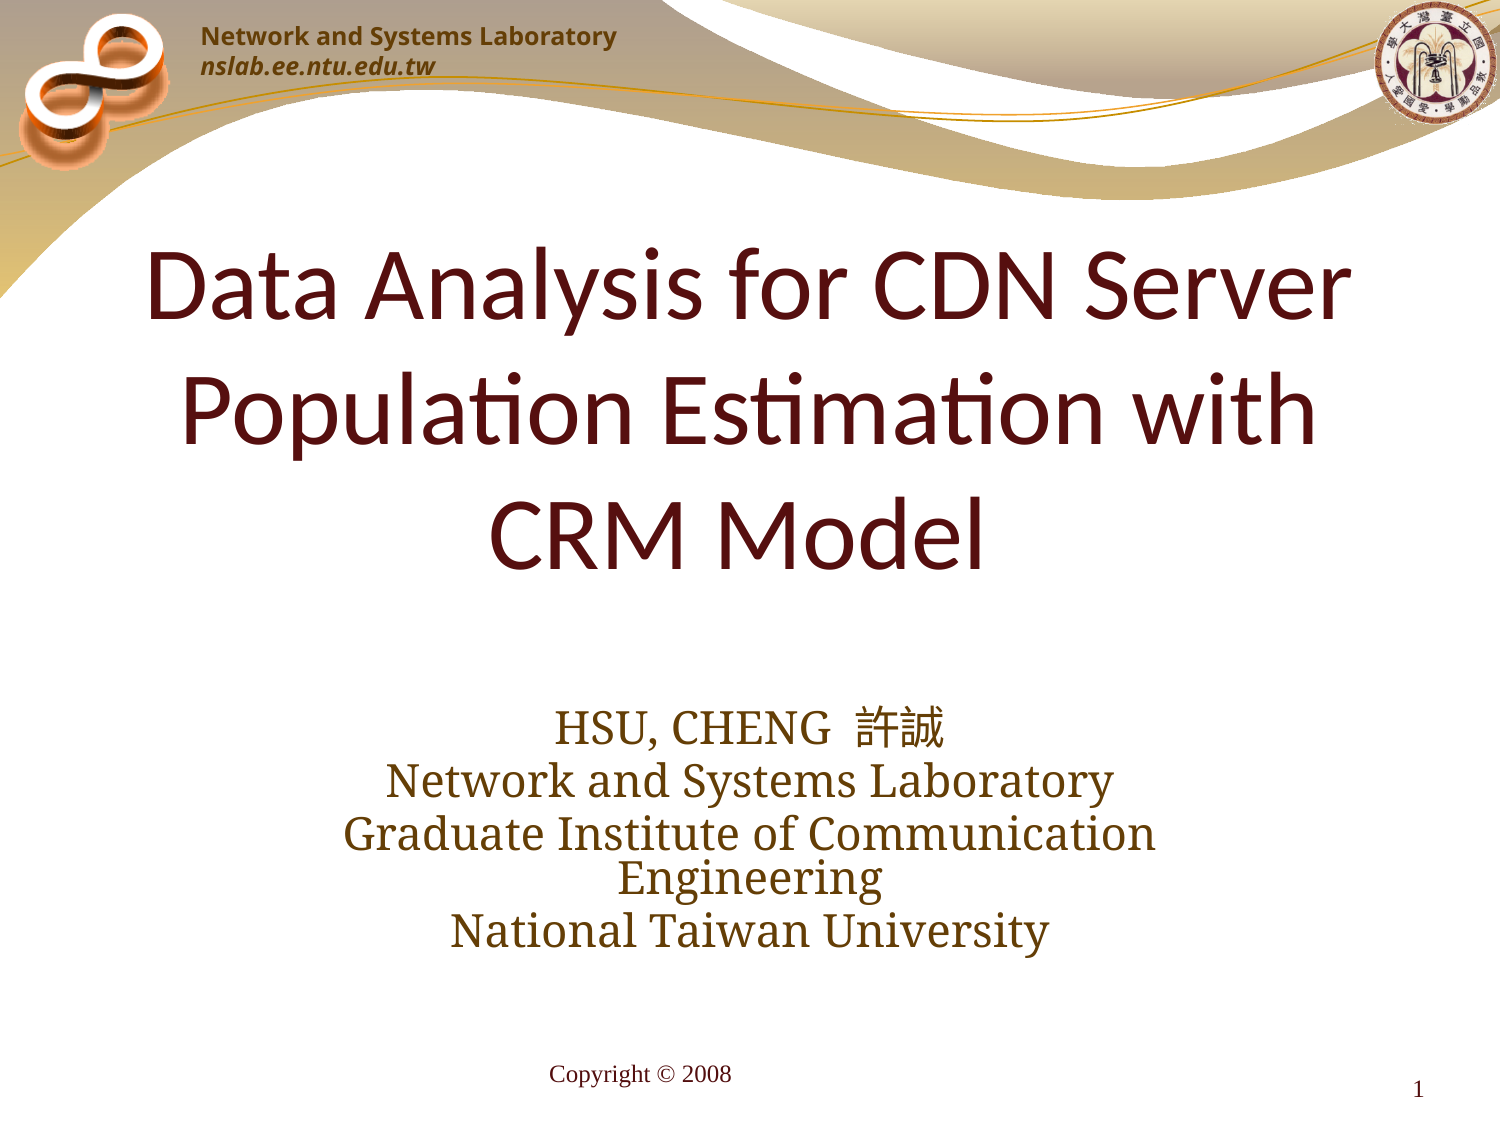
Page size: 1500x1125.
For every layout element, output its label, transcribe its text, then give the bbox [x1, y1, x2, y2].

footer Copyright © 2008 [548, 1042, 1100, 1103]
title Data Analysis for CDN Server Population Estimation with CRM Model [112, 349, 1388, 591]
subtitle HSU, CHENG 許誠 Network and Systems Laboratory Graduate Institute of Communication Engineering National Taiwan University [225, 637, 1275, 925]
slide_number 1 [1299, 1042, 1425, 1103]
picture [1371, 0, 1500, 125]
picture [0, 0, 188, 177]
